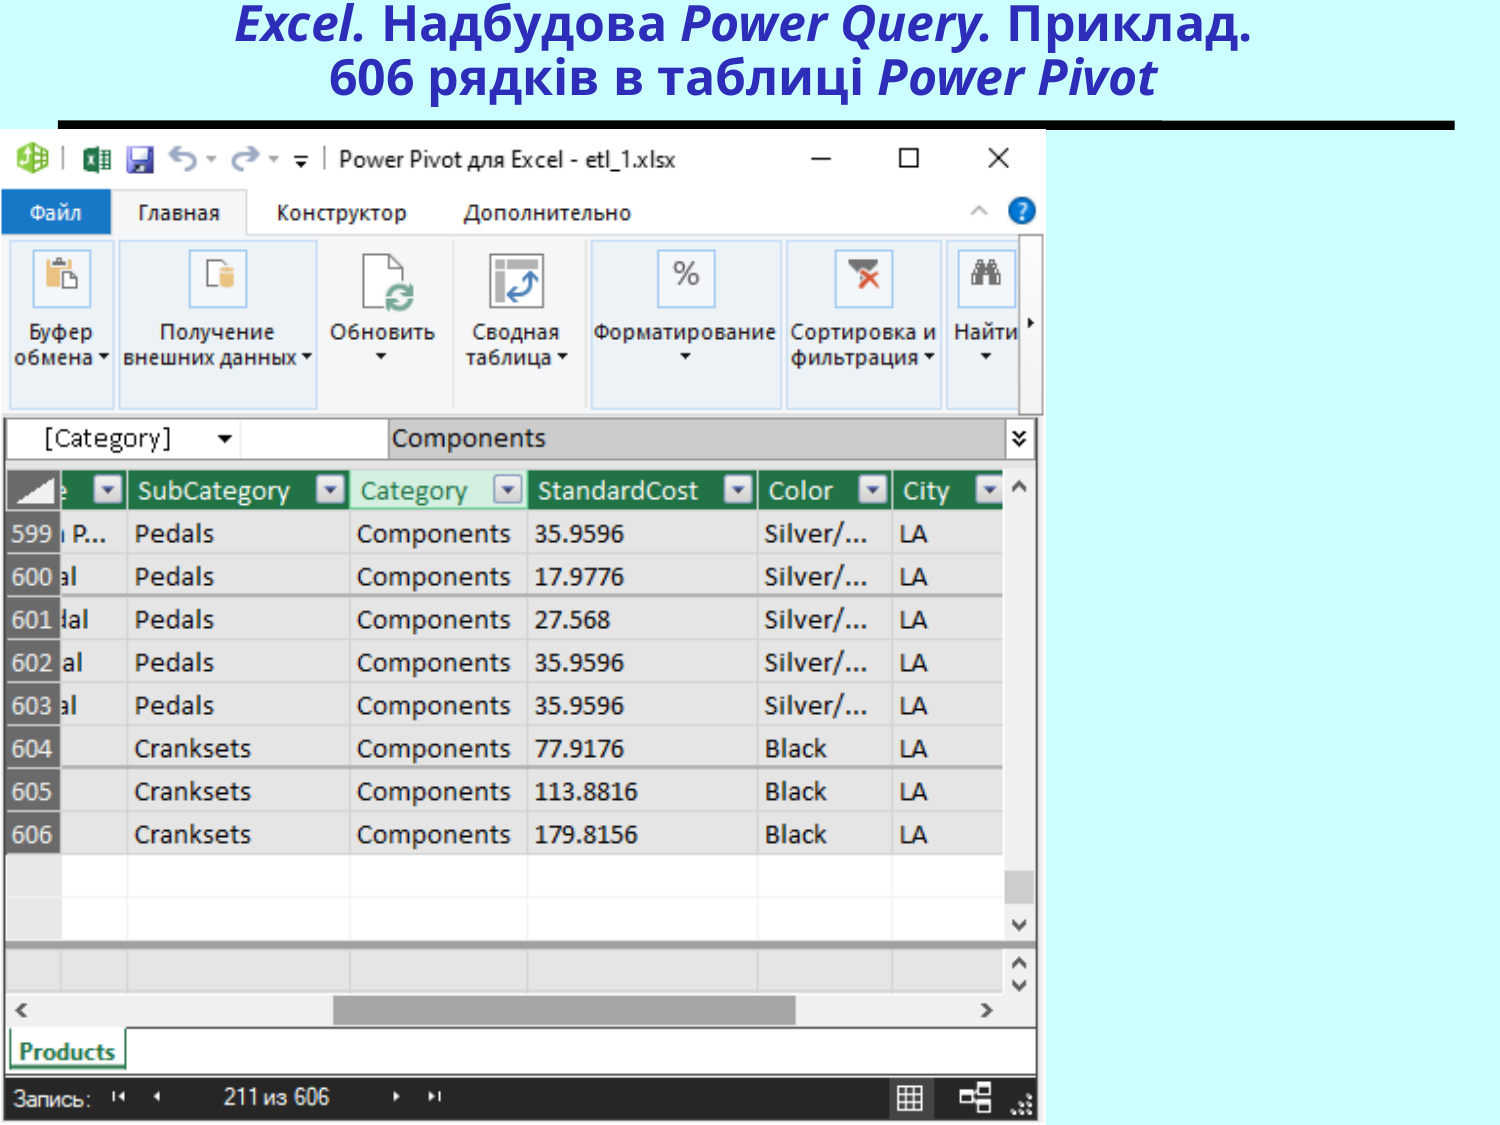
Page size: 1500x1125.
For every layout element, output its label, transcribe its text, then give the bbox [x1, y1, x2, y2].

text_box Excel. Надбудова Power Query. Приклад. 606 рядків в таблиці Power Pivot [37, 0, 1450, 106]
picture [0, 129, 1046, 1125]
